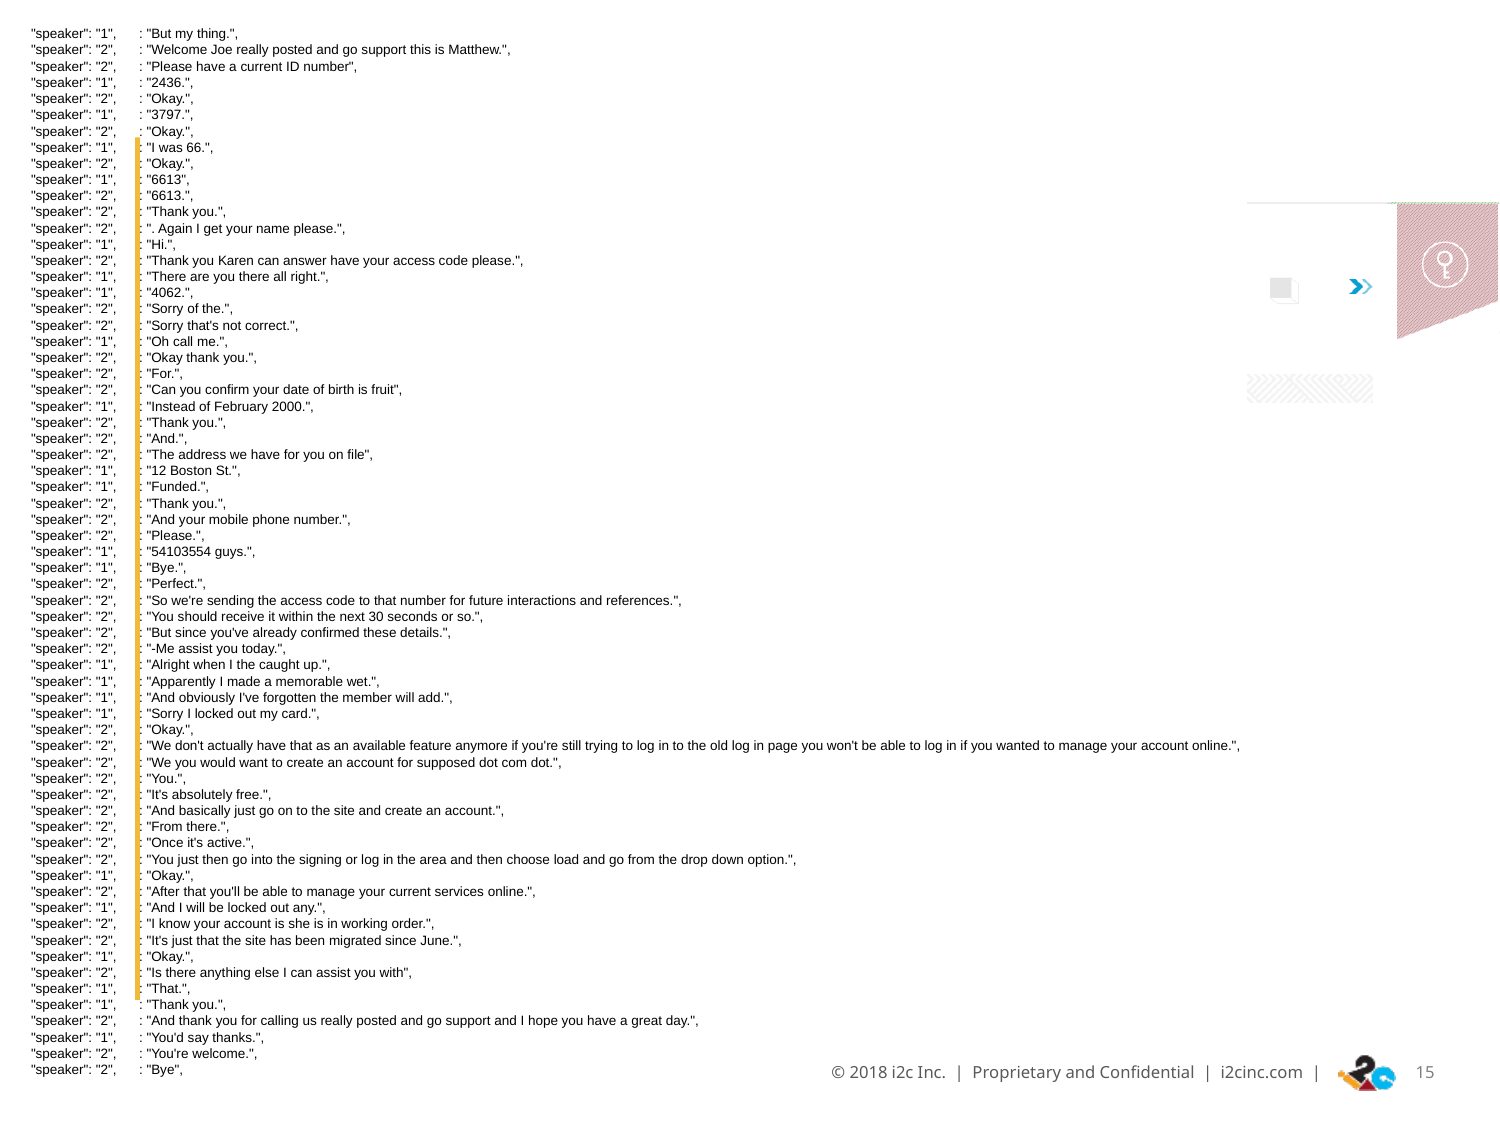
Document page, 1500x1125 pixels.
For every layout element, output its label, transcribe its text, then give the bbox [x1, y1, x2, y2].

text_box "speaker": "1", : "But my thing.", "speaker": "2", : "Welcome Joe really posted and go support this is Matthew.", "speaker": "2", : "Please have a current ID number", "speaker": "1", : "2436.", "speaker": "2", : "Okay.", "speaker": "1", : "3797.", "speaker": "2", : "Okay.", "speaker": "1", : "I was 66.", "speaker": "2", : "Okay.", "speaker": "1", : "6613", "speaker": "2", : "6613.", "speaker": "2", : "Thank you.", "speaker": "2", : ". Again I get your name please.", "speaker": "1", : "Hi.", "speaker": "2", : "Thank you Karen can answer have your access code please.", "speaker": "1", : "There are you there all right.", "speaker": "1", : "4062.", "speaker": "2", : "Sorry of the.", "speaker": "2", : "Sorry that's not correct.", "speaker": "1", : "Oh call me.", "speaker": "2", : "Okay thank you.", "speaker": "2", : "For.", "speaker": "2", : "Can you confirm your date of birth is fruit", "speaker": "1", : "Instead of February 2000.", "speaker": "2", : "Thank you.", "speaker": "2", : "And.", "speaker": "2", : "The address we have for you on file", "speaker": "1", : "12 Boston St.", "speaker": "1", : "Funded.", "speaker": "2", : "Thank you.", "speaker": "2", : "And your mobile phone number.", "speaker": "2", : "Please.", "speaker": "1", : "54103554 guys.", "speaker": "1", : "Bye.", "speaker": "2", : "Perfect.", "speaker": "2", : "So we're sending the access code to that number for future interactions and references.", "speaker": "2", : "You should receive it within the next 30 seconds or so.", "speaker": "2", : "But since you've already confirmed these details.", "speaker": "2", : "-Me assist you today.", "speaker": "1", : "Alright when I the caught up.", "speaker": "1", : "Apparently I made a memorable wet.", "speaker": "1", : "And obviously I've forgotten the member will add.", "speaker": "1", : "Sorry I locked out my card.", "speaker": "2", : "Okay.", "speaker": "2", : "We don't actually have that as an available feature anymore if you're still trying to log in to the old log in page you won't be able to log in if you wanted to manage your account online.", "speaker": "2", : "We you would want to create an account for supposed dot com dot.", "speaker": "2", : "You.", "speaker": "2", : "It's absolutely free.", "speaker": "2", : "And basically just go on to the site and create an account.", "speaker": "2", : "From there.", "speaker": "2", : "Once it's active.", "speaker": "2", : "You just then go into the signing or log in the area and then choose load and go from the drop down option.", "speaker": "1", : "Okay.", "speaker": "2", : "After that you'll be able to manage your current services online.", "speaker": "1", : "And I will be locked out any.", "speaker": "2", : "I know your account is she is in working order.", "speaker": "2", : "It's just that the site has been migrated since June.", "speaker": "1", : "Okay.", "speaker": "2", : "Is there anything else I can assist you with", "speaker": "1", : "That.", "speaker": "1", : "Thank you.", "speaker": "2", : "And thank you for calling us really posted and go support and I hope you have a great day.", "speaker": "1", : "You'd say thanks.", "speaker": "2", : "You're welcome.", "speaker": "2", : "Bye", [27, 25, 1380, 1077]
picture [1380, 202, 1500, 403]
picture [1337, 1054, 1396, 1091]
